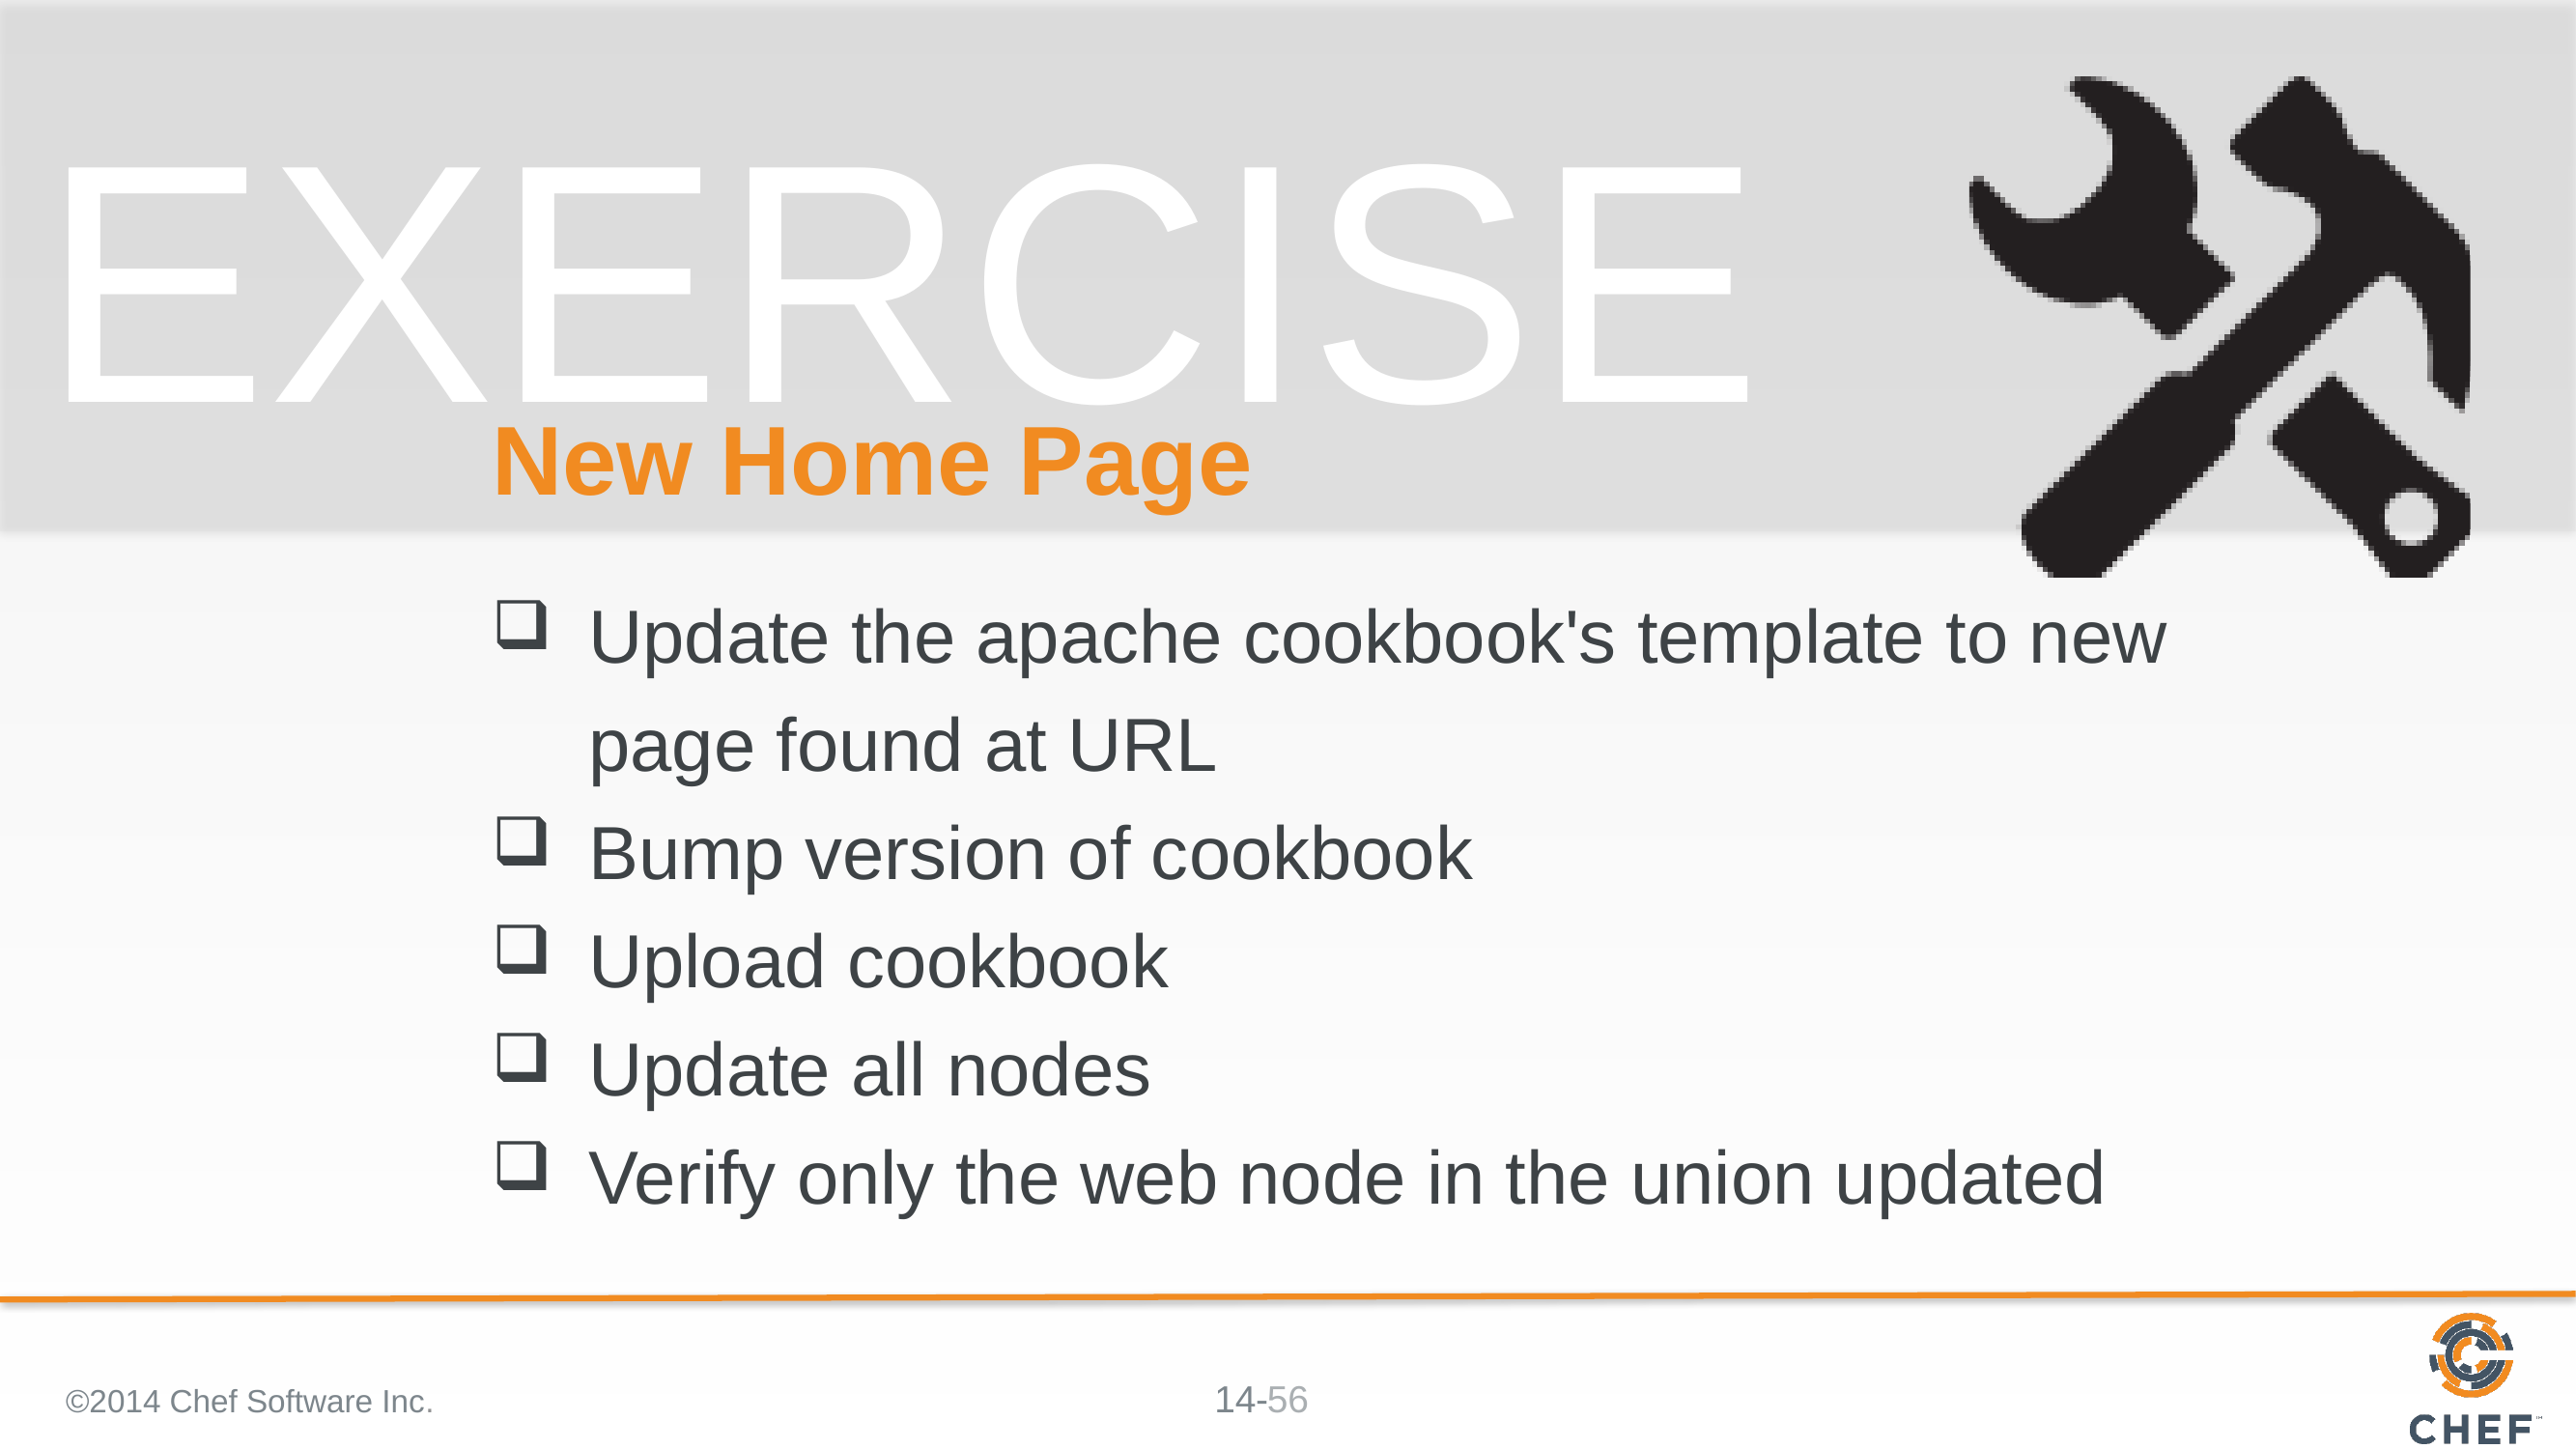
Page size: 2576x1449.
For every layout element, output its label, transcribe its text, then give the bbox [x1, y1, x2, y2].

footer ©2014 Chef Software Inc. [51, 1359, 952, 1440]
picture [2399, 1297, 2550, 1449]
subtitle Update the apache cookbook's template to new page found at URL Bump version of cookbook Upload cookbook Update all nodes Verify only the web node in the union updated [477, 555, 2217, 1318]
title New Home Page [477, 395, 2217, 531]
slide_number 56 [998, 1359, 1578, 1437]
